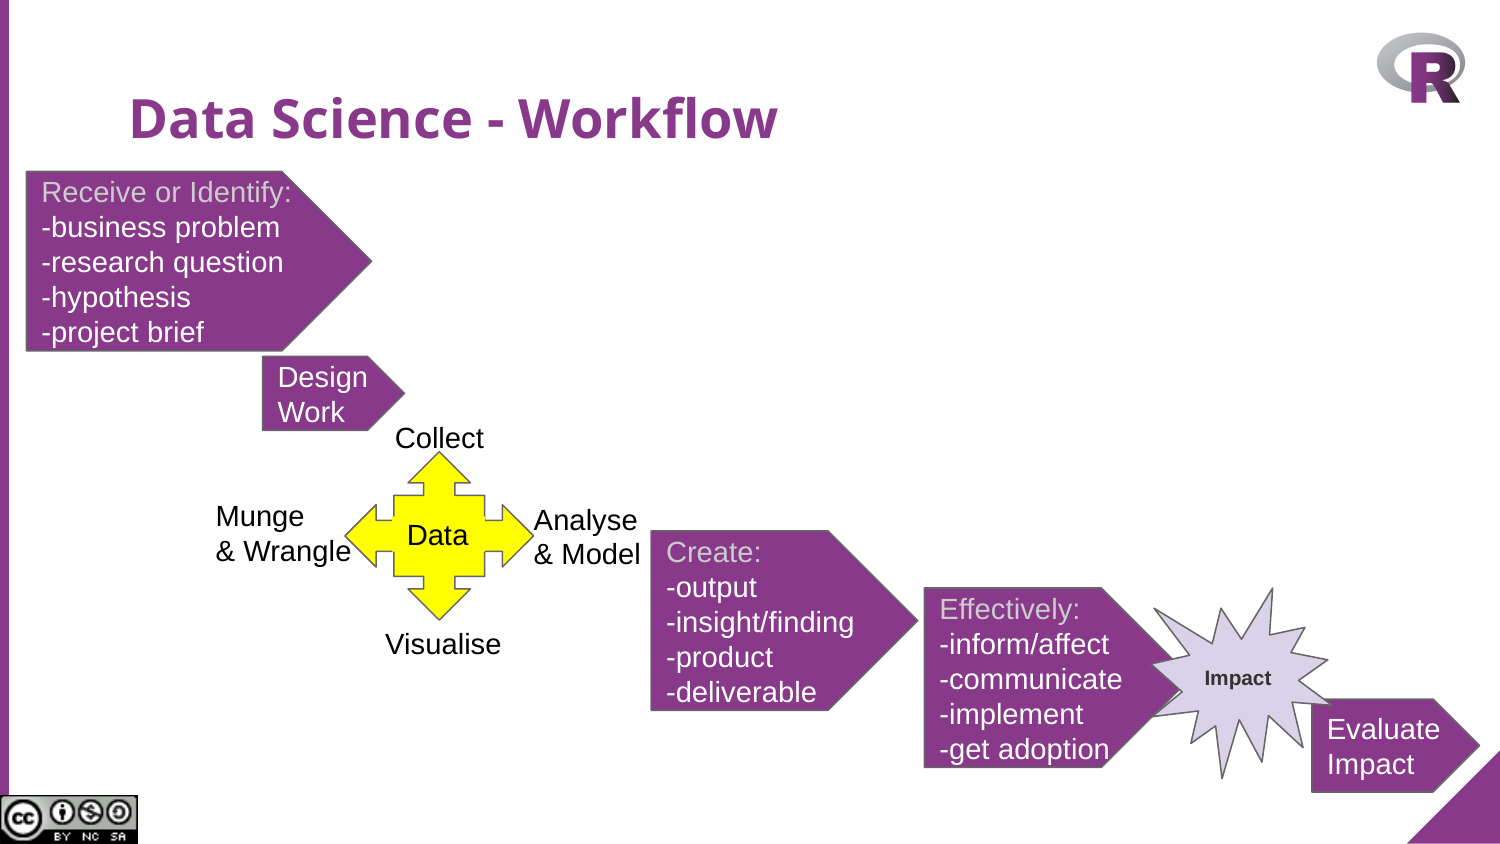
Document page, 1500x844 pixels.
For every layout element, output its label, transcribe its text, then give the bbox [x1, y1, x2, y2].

text_box Effectively: -inform/affect -communicate -implement -get adoption [924, 588, 1179, 768]
text_box Create: -output -insight/finding -product -deliverable [651, 530, 918, 711]
text_box Impact [1150, 588, 1333, 779]
text_box [393, 504, 534, 621]
text_box Analyse & Model [518, 504, 661, 568]
text_box [393, 451, 485, 516]
picture [1367, 14, 1475, 122]
picture [0, 795, 138, 844]
text_box Visualise [370, 620, 520, 666]
text_box Evaluate Impact [1311, 699, 1480, 792]
text_box Data [391, 516, 485, 552]
text_box [344, 504, 391, 568]
text_box Receive or Identify: -business problem -research question -hypothesis -project brief [26, 171, 372, 351]
text_box Design Work [262, 356, 405, 431]
title Data Science - Workflow [113, 69, 1345, 163]
text_box Munge & Wrangle [200, 501, 369, 565]
text_box Collect [379, 405, 511, 469]
